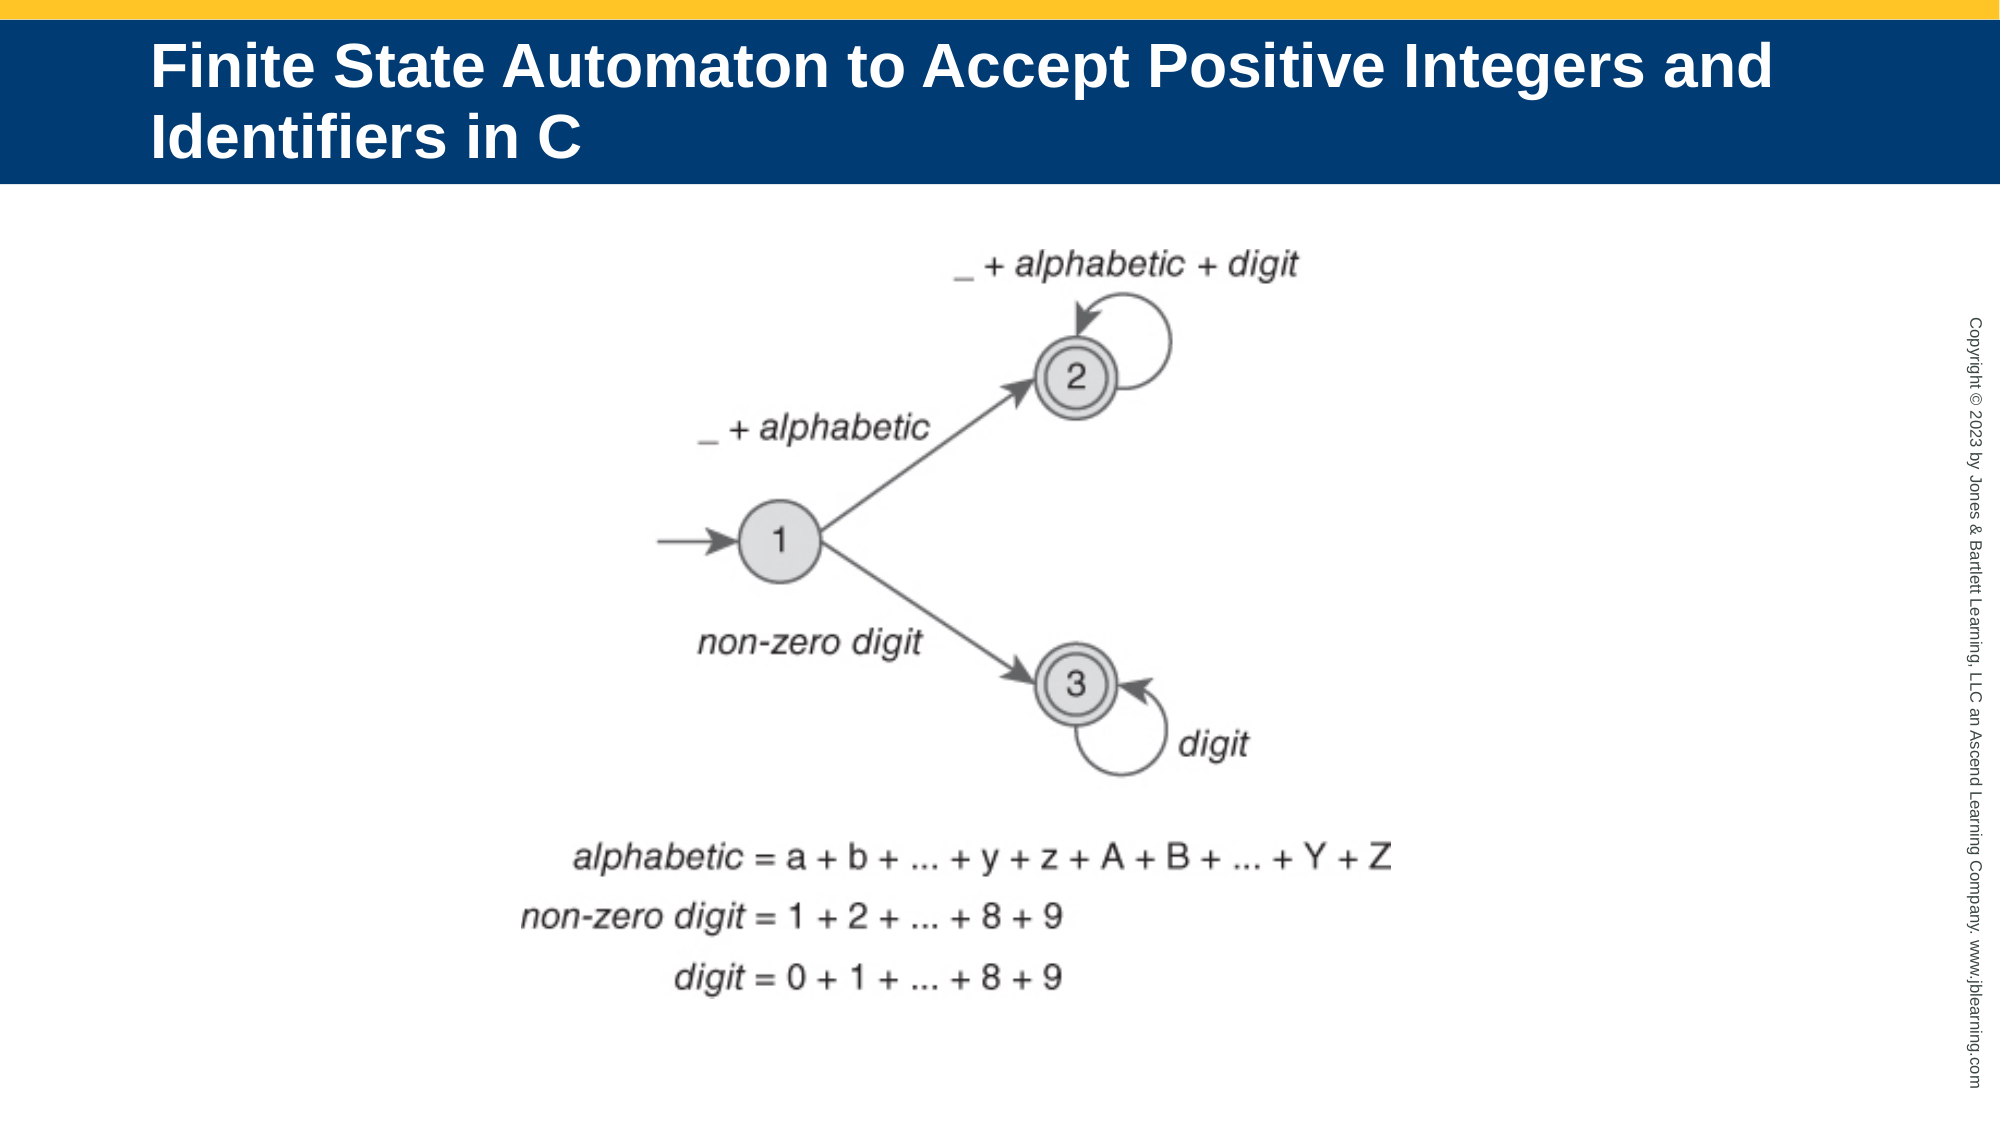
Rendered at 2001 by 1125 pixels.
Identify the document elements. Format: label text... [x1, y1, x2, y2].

title Finite State Automaton to Accept Positive Integers and Identifiers in C [0, 19, 2000, 185]
picture [521, 249, 1391, 999]
